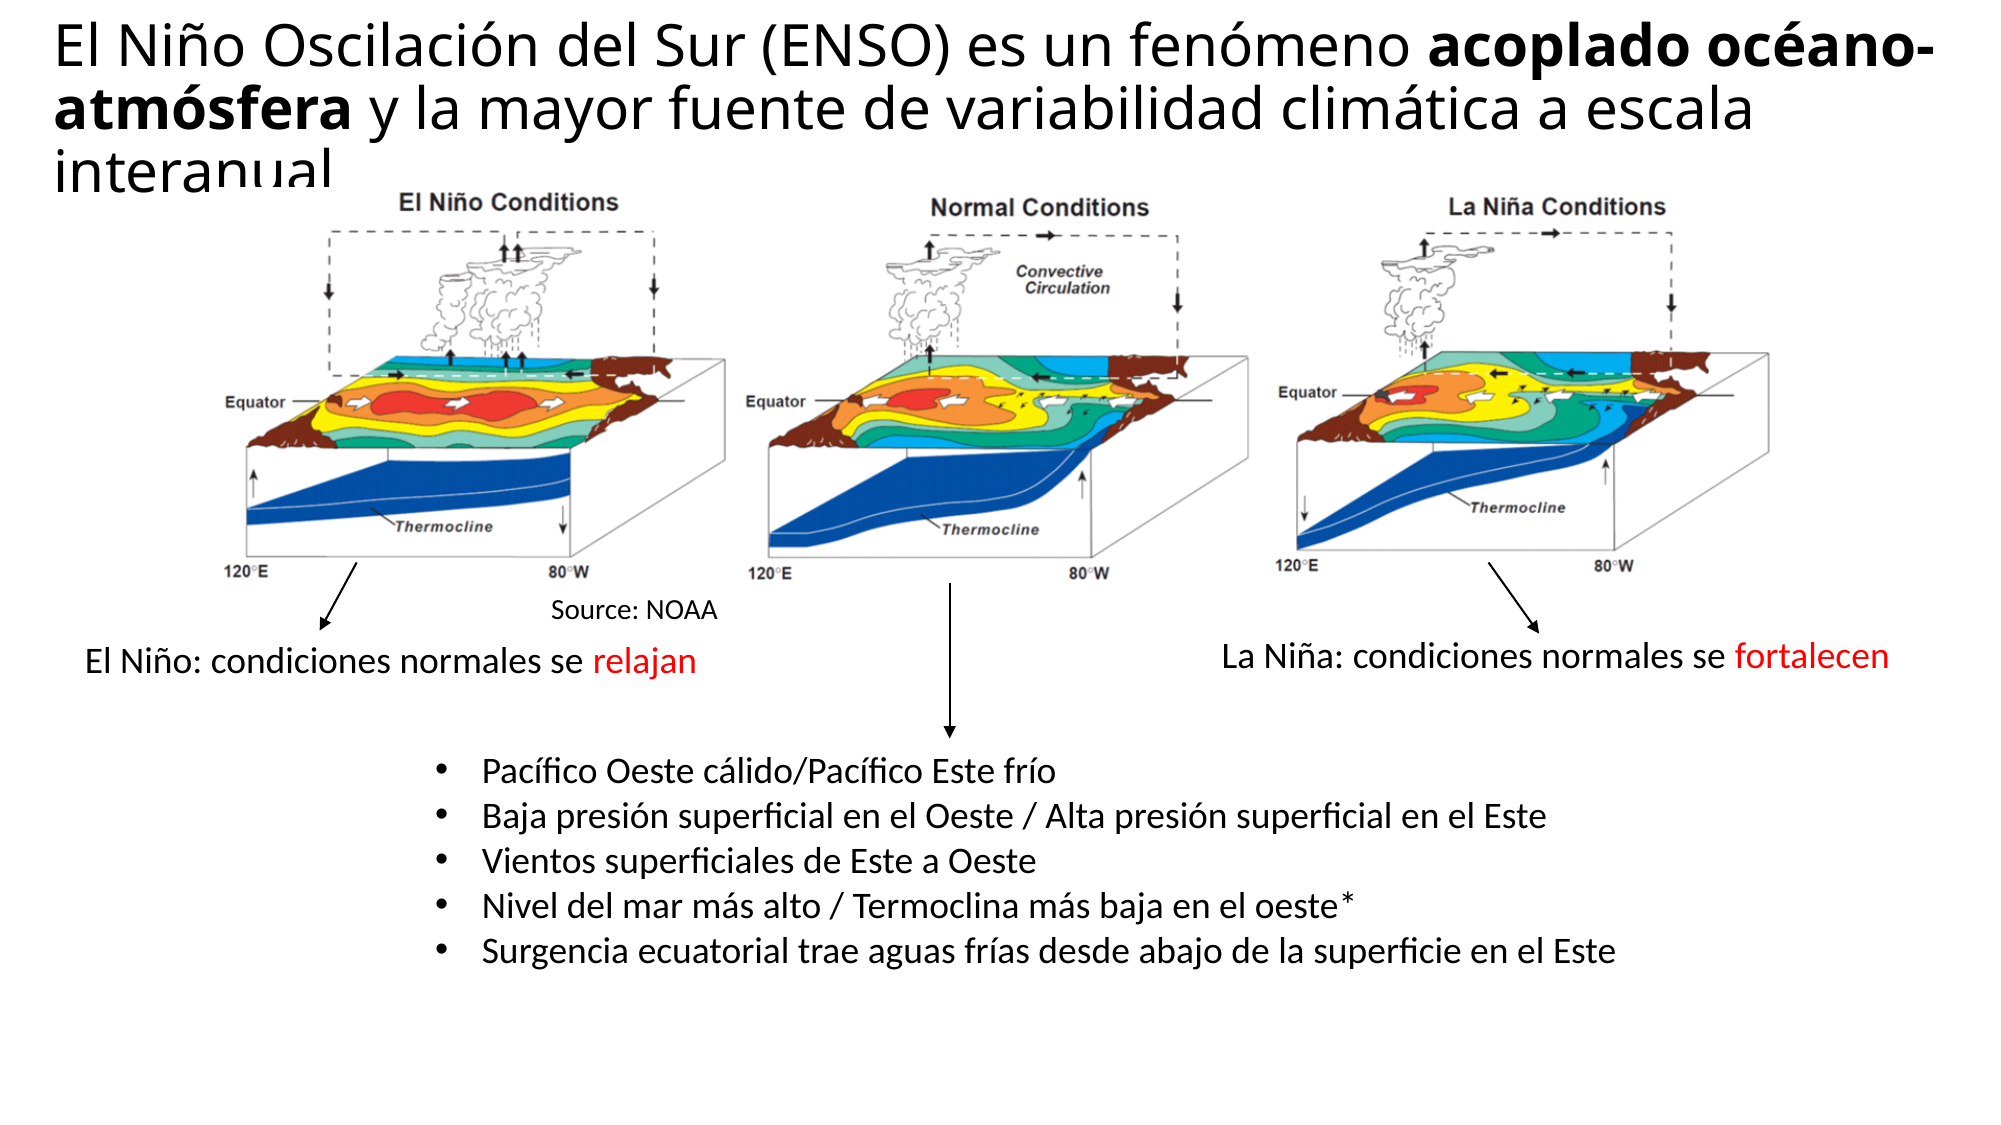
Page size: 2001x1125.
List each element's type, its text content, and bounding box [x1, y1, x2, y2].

text_box La Niña: condiciones normales se fortalecen [1206, 623, 1905, 683]
text_box El Niño: condiciones normales se relajan [70, 629, 713, 689]
title El Niño Oscilación del Sur (ENSO) es un fenómeno acoplado océano-atmósfera y la mayor fuente de variabilidad climática a escala interanual [38, 31, 1983, 190]
text_box Pacífico Oeste cálido/Pacífico Este frío Baja presión superficial en el Oeste / Alta presión superficial en el Este Vientos superficiales de Este a Oeste Nivel del mar más alto / Termoclina más baja en el oeste* Surgencia ecuatorial trae aguas frías desde abajo de la superficie en el Este [420, 738, 1633, 1069]
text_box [319, 562, 357, 631]
text_box Source: NOAA [536, 584, 733, 633]
picture [218, 187, 1782, 584]
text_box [1488, 562, 1540, 634]
